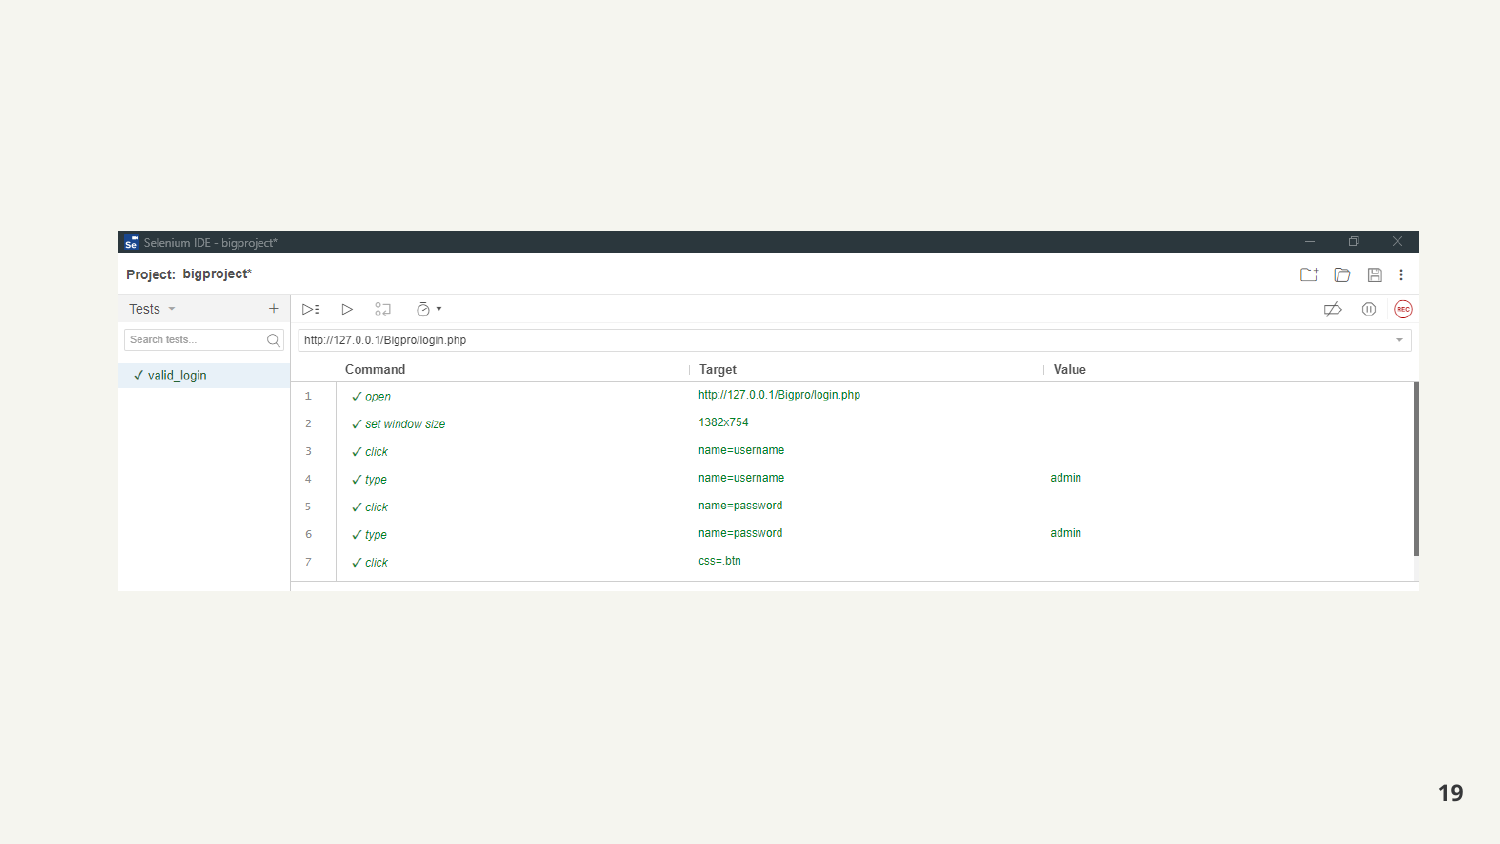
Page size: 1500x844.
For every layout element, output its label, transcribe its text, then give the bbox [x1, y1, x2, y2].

picture [118, 231, 1420, 591]
slide_number 19 [1374, 779, 1464, 809]
